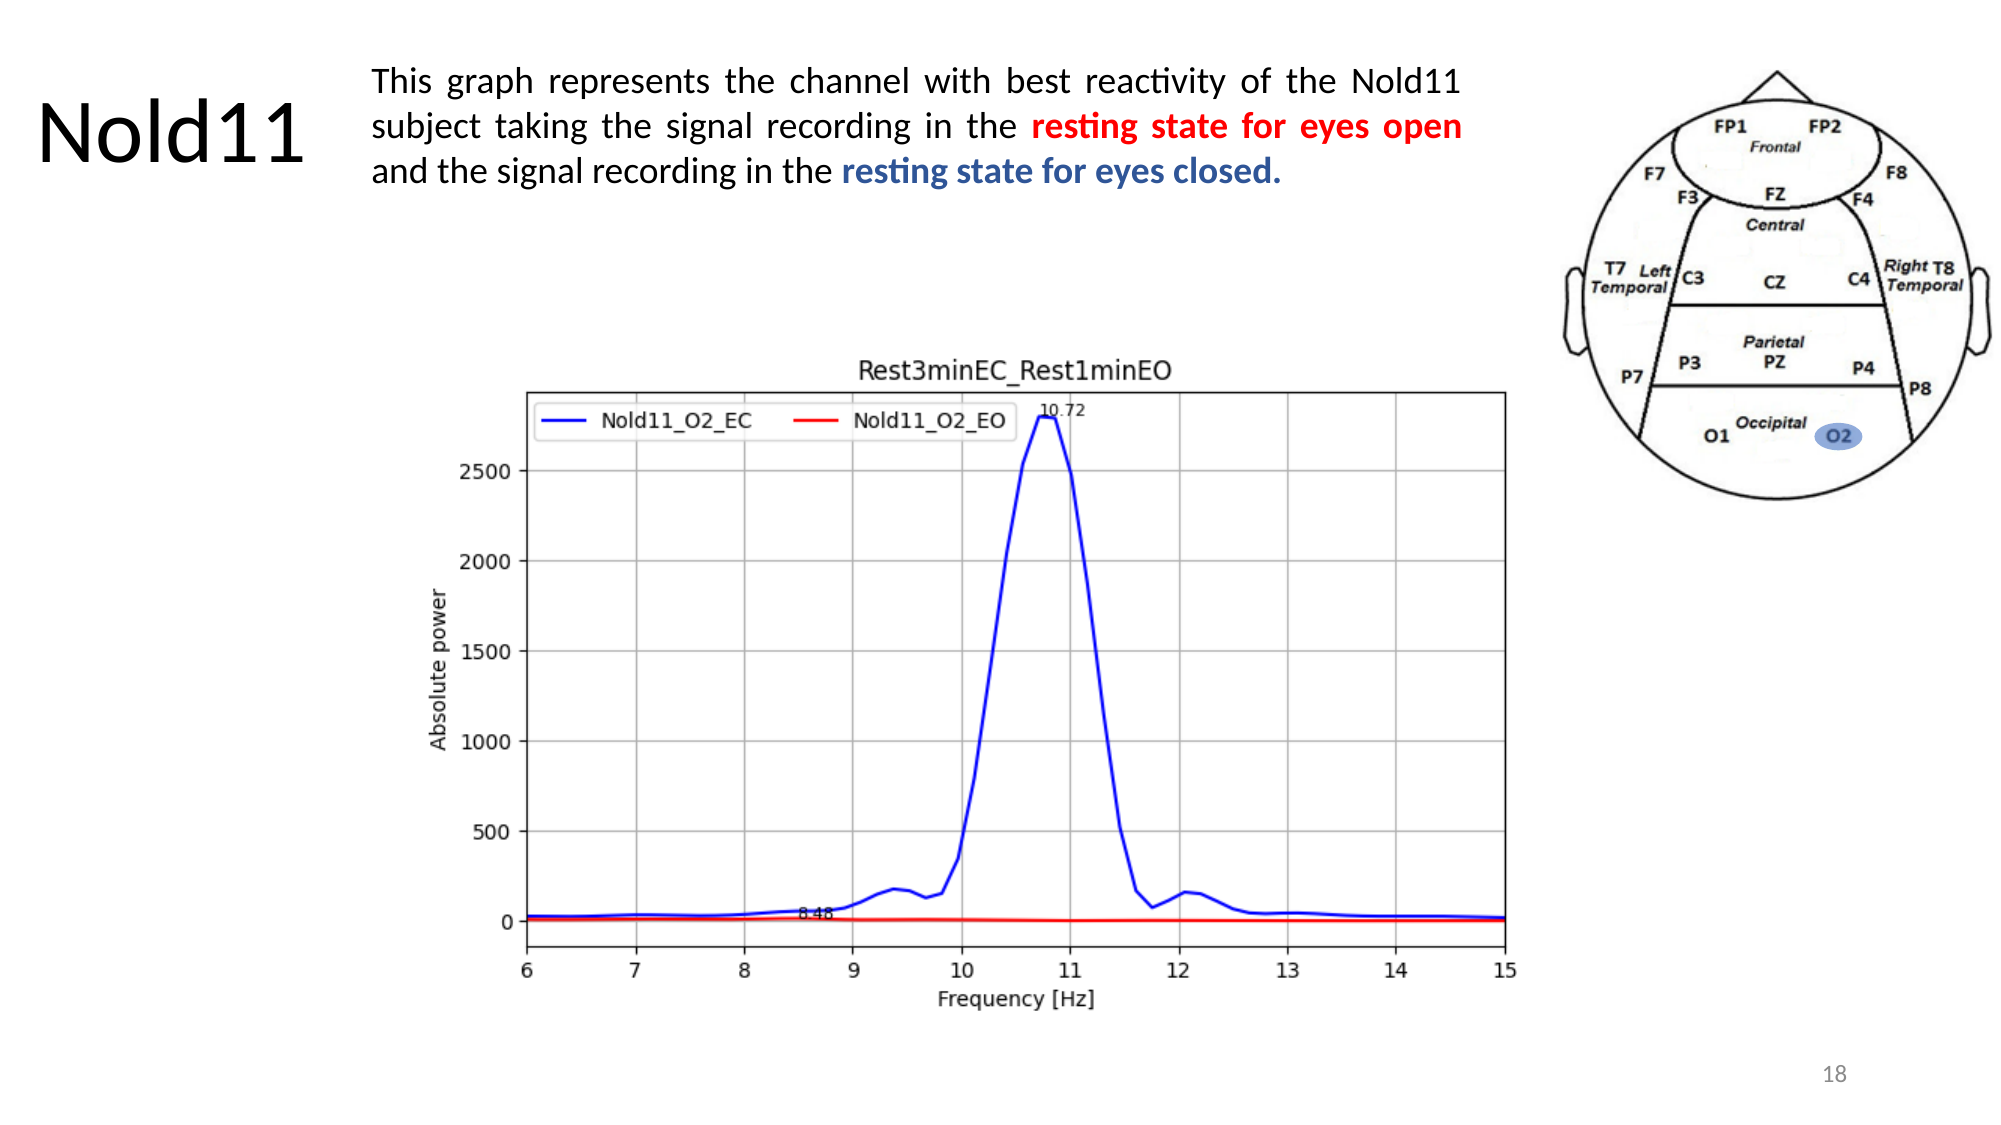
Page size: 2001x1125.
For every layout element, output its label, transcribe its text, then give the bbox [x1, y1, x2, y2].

text_box Nold11 [21, 63, 322, 189]
slide_number 18 [1412, 1042, 1863, 1103]
text_box This graph represents the channel with best reactivity of the Nold11 subject taking the signal recording in the resting state for eyes open and the signal recording in the resting state for eyes closed. [356, 48, 1478, 199]
picture [369, 69, 2000, 1026]
